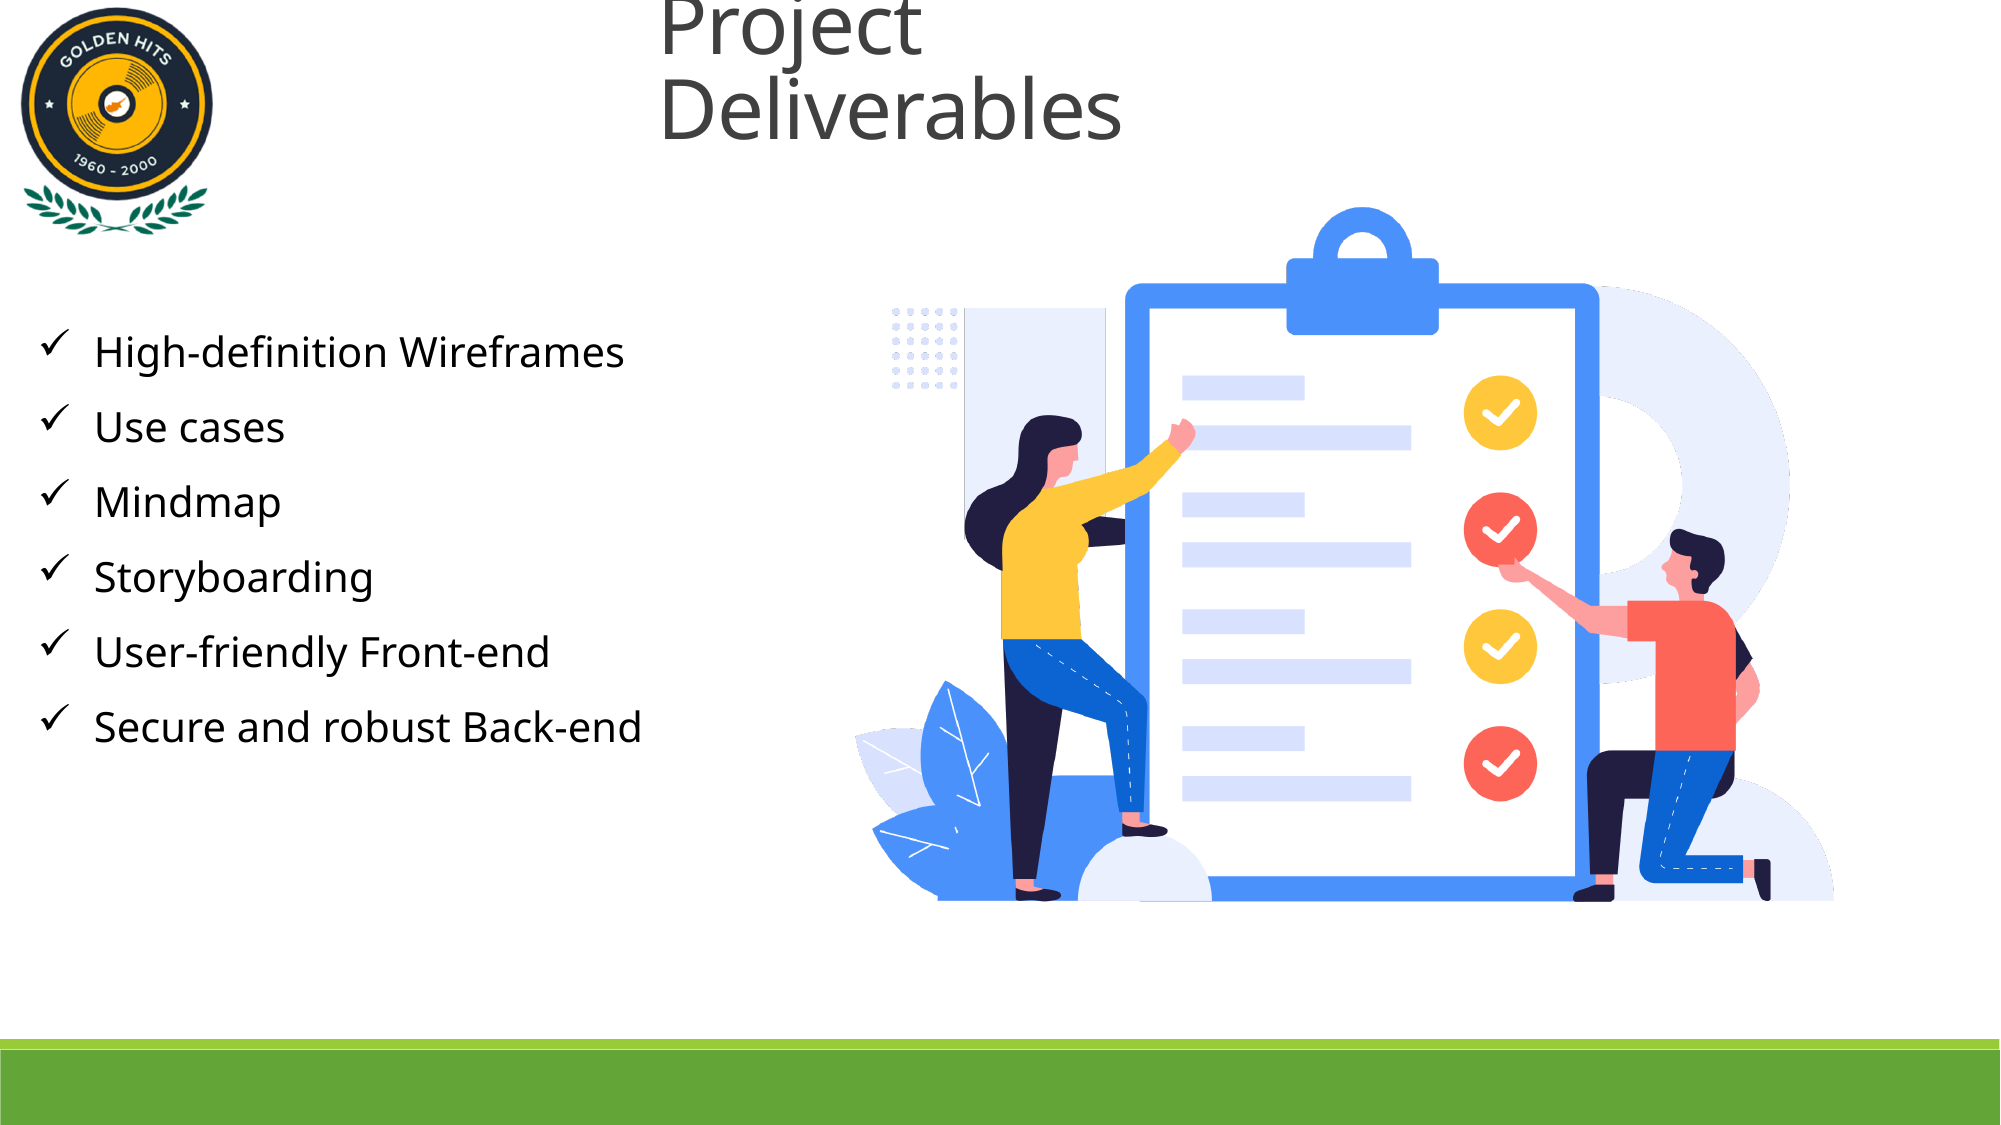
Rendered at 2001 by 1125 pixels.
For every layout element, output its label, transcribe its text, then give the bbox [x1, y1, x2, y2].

text_box Project Deliverables [642, 70, 687, 164]
picture [689, 24, 2000, 1027]
picture [0, 0, 246, 261]
text_box High-definition Wireframes Use cases Mindmap Storyboarding User-friendly Front-end Secure and robust Back-end [22, 293, 687, 759]
